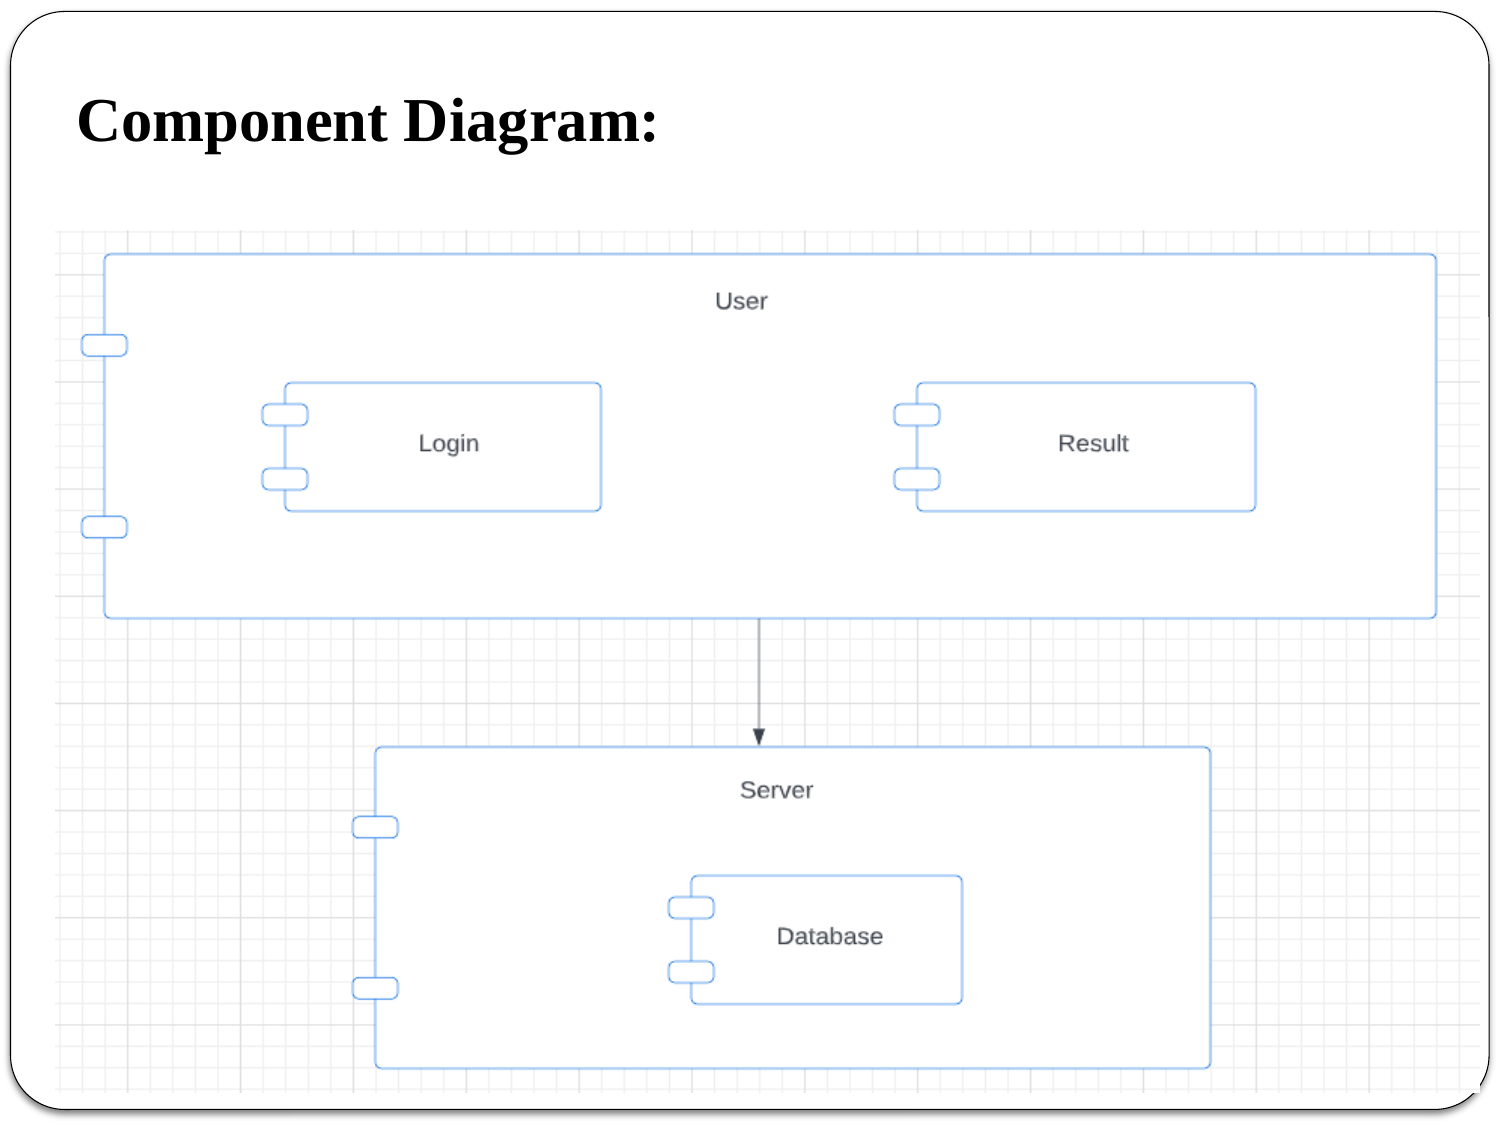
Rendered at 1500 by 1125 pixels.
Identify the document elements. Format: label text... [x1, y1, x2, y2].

picture [55, 230, 1480, 1094]
text_box Component Diagram: [61, 71, 803, 162]
